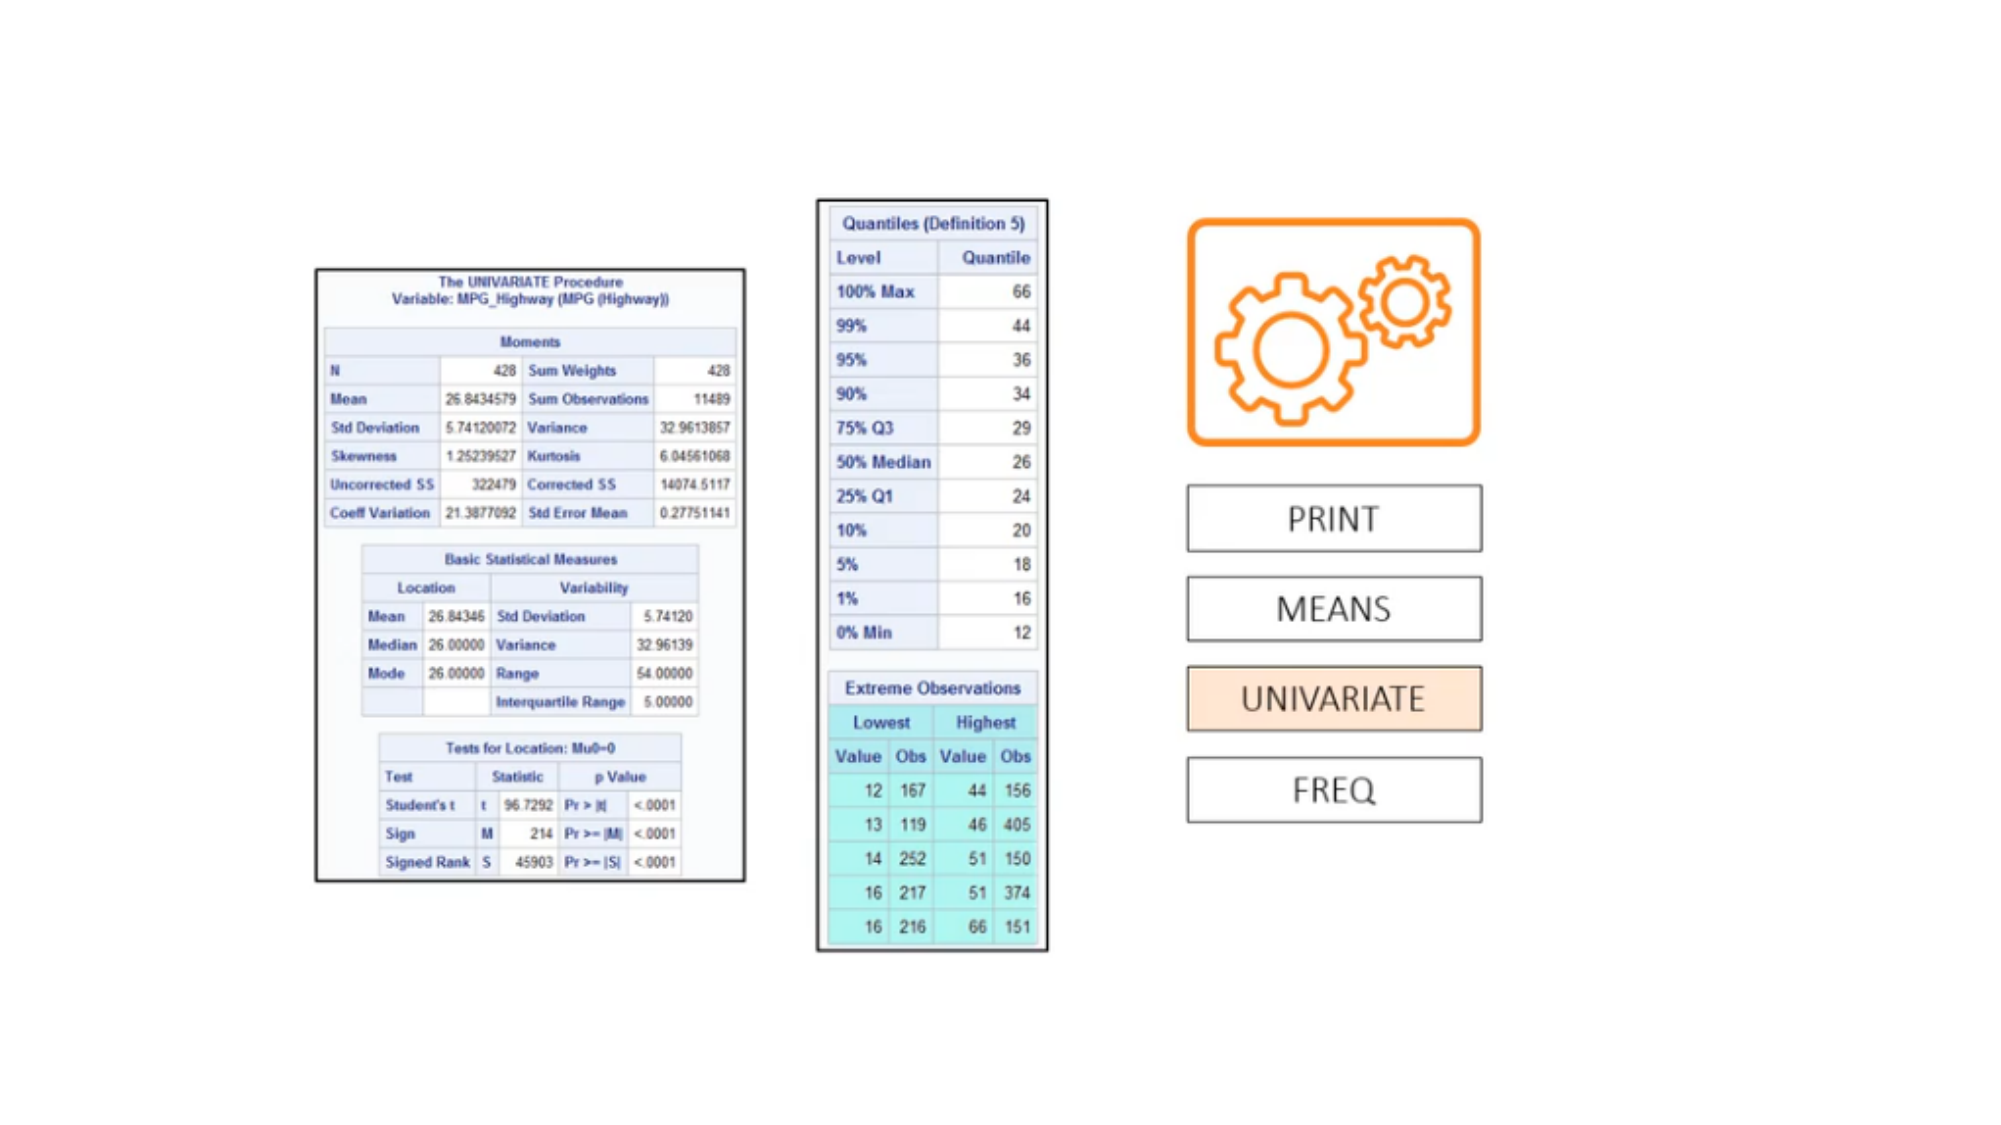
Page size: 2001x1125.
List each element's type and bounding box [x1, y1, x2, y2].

text_box [99, 59, 1842, 1012]
